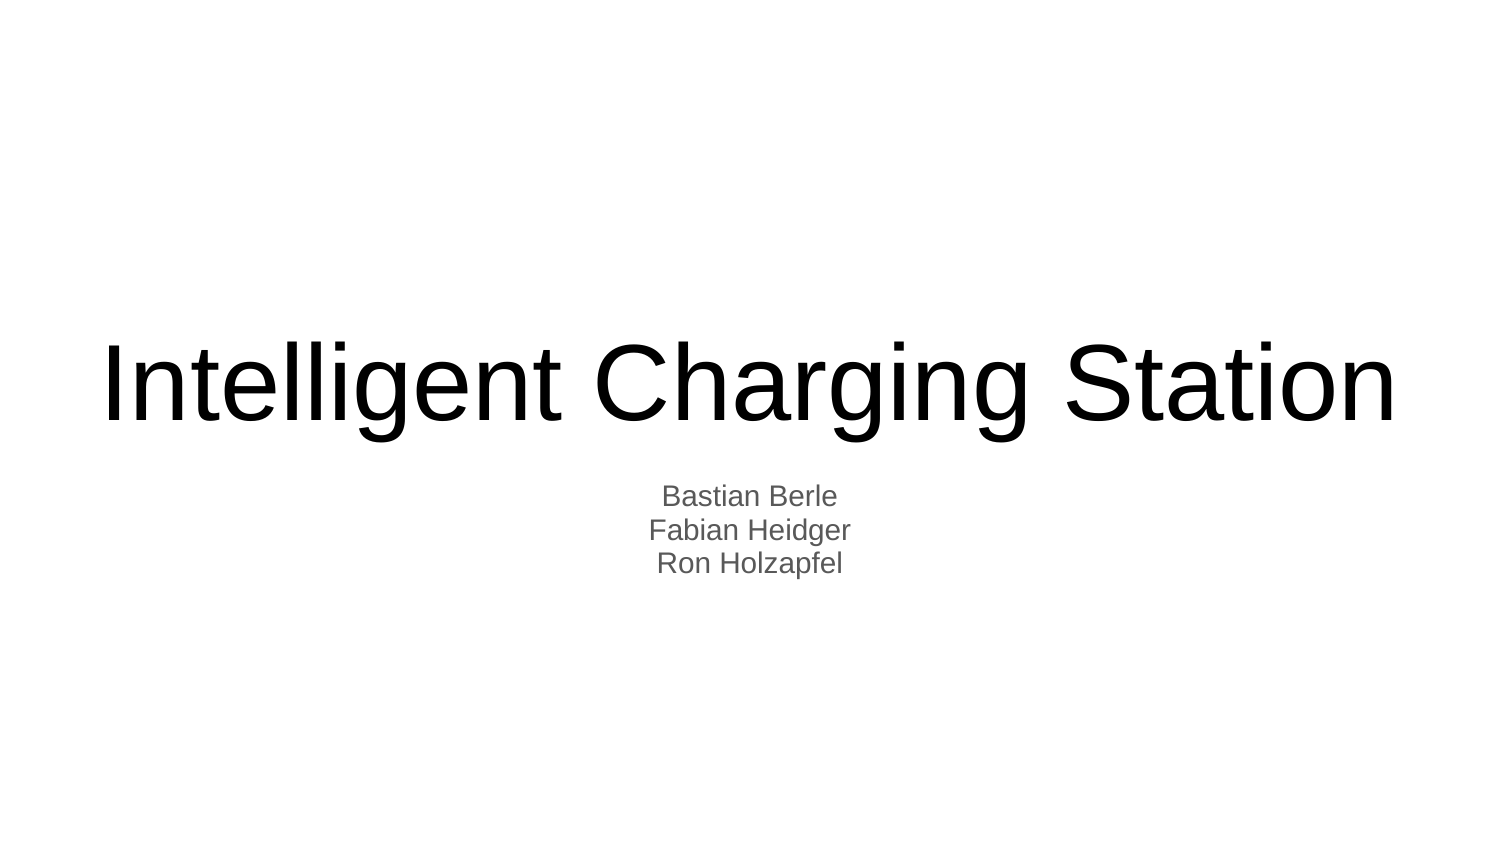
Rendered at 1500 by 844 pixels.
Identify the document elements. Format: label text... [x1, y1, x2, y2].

title Intelligent Charging Station [51, 122, 1449, 459]
subtitle Bastian Berle Fabian Heidger Ron Holzapfel [51, 464, 1449, 595]
